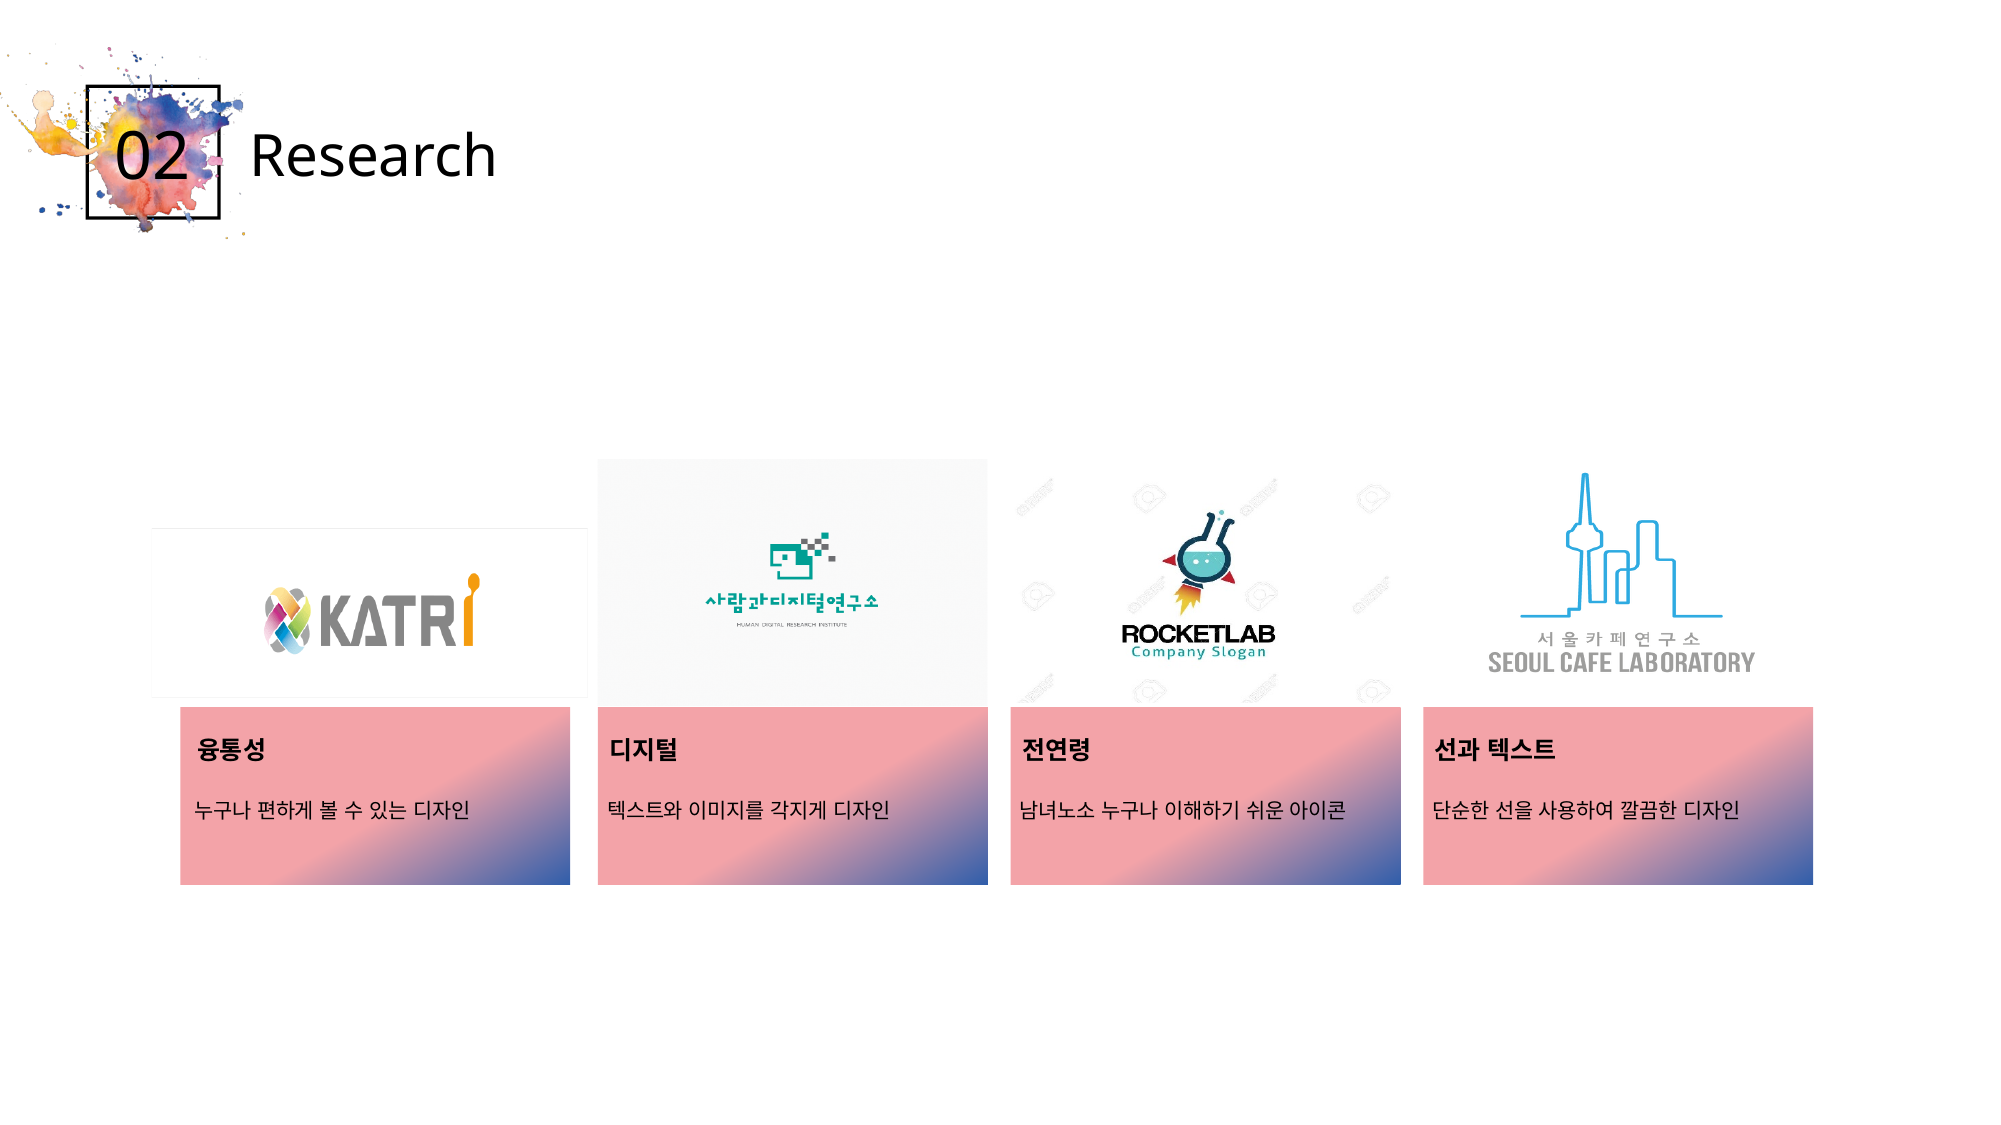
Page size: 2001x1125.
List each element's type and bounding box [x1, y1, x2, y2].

text_box [179, 829, 571, 885]
text_box [596, 458, 988, 707]
text_box [1417, 726, 1819, 829]
text_box [179, 706, 571, 726]
text_box [1427, 447, 1814, 706]
text_box [1422, 829, 1814, 885]
text_box [1422, 706, 1814, 726]
text_box [179, 726, 581, 829]
text_box [1010, 829, 1402, 885]
text_box [1010, 706, 1402, 726]
text_box [597, 706, 989, 726]
text_box [597, 829, 989, 885]
text_box [1005, 469, 1402, 703]
text_box [0, 42, 815, 240]
text_box [151, 528, 589, 698]
text_box [1004, 726, 1407, 829]
text_box [592, 726, 994, 829]
